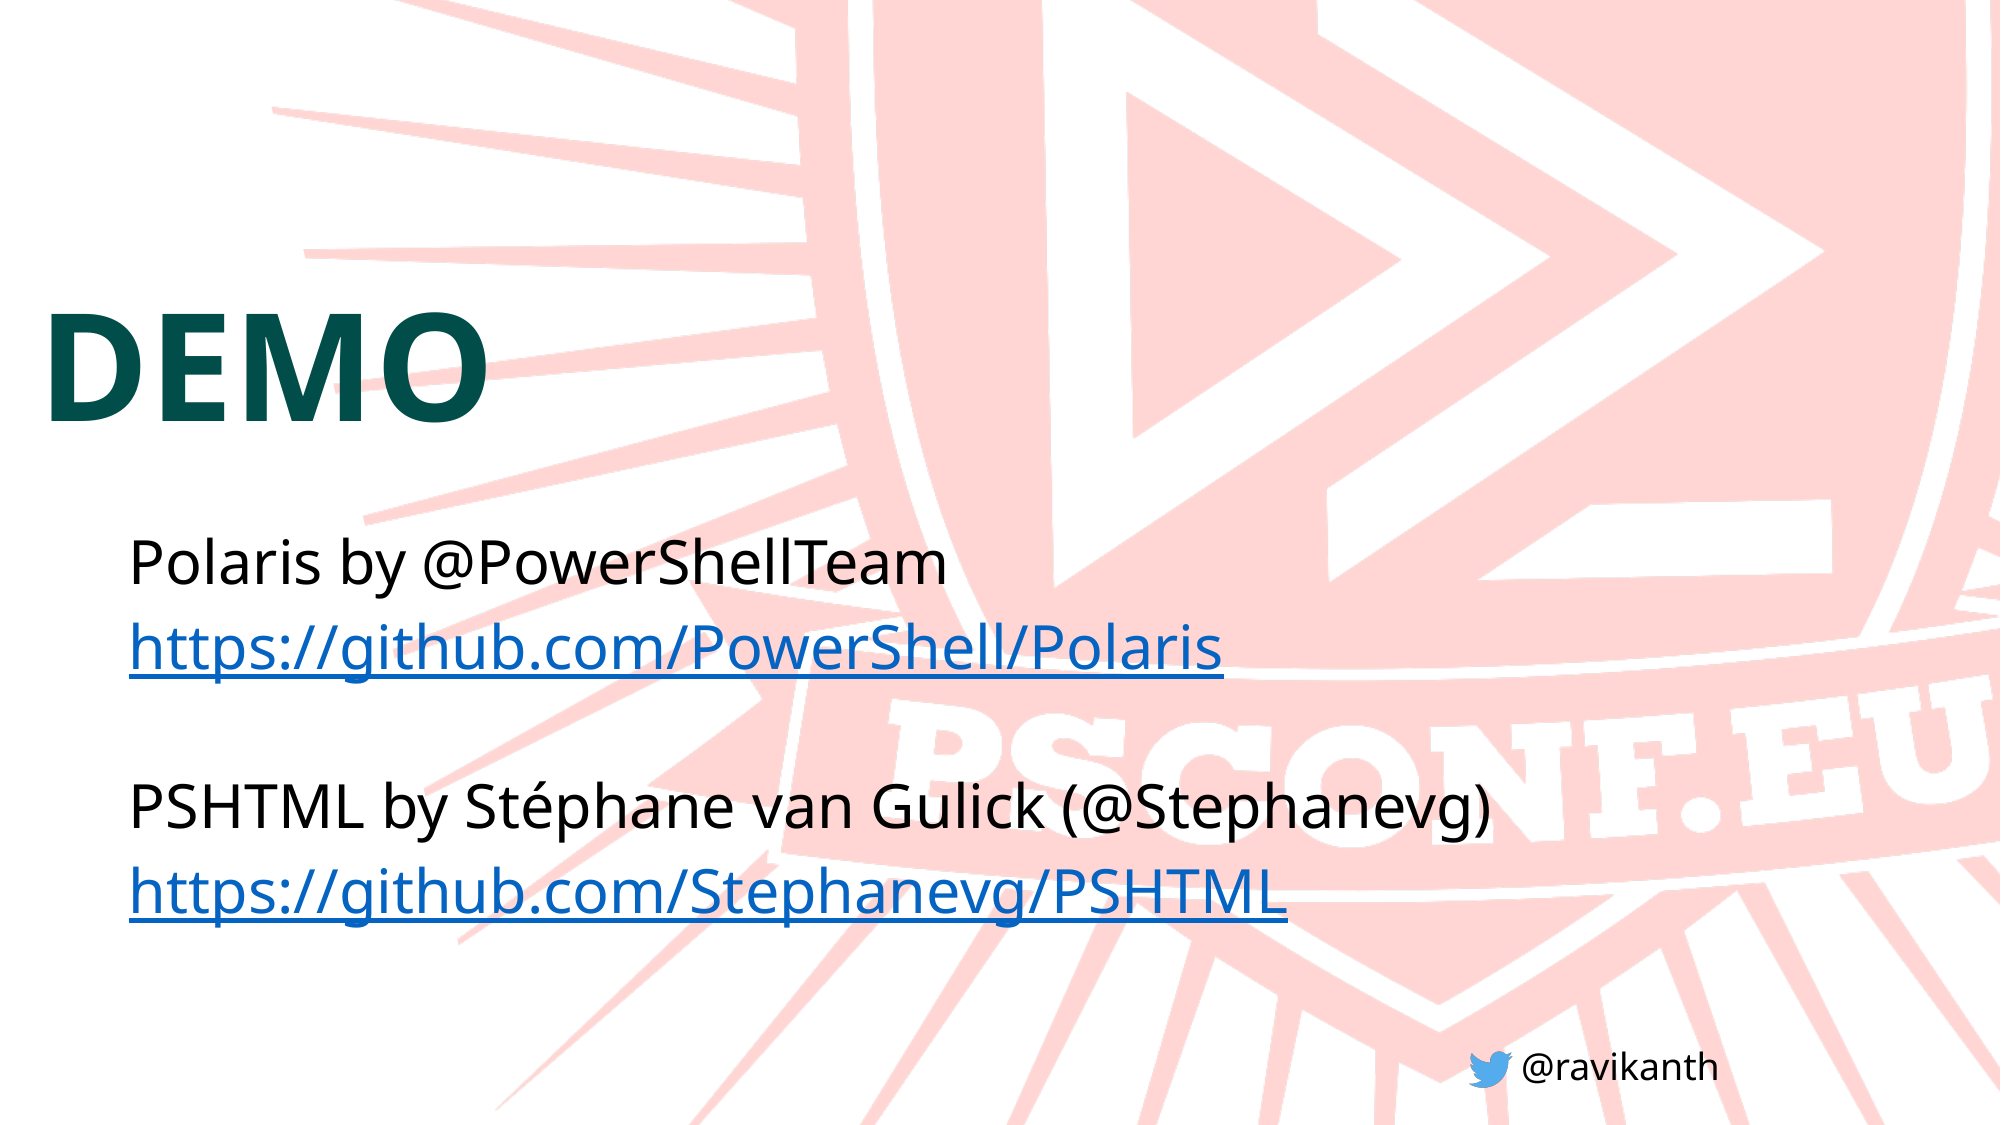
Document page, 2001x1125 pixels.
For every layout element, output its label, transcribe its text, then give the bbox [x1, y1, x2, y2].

footer @ravikanth [1506, 1038, 1863, 1098]
subtitle Polaris by @PowerShellTeam https://github.com/PowerShell/Polaris PSHTML by Stéphane van Gulick (@Stephanevg) https://github.com/Stephanevg/PSHTML [113, 524, 1750, 941]
picture [1458, 1037, 1523, 1103]
